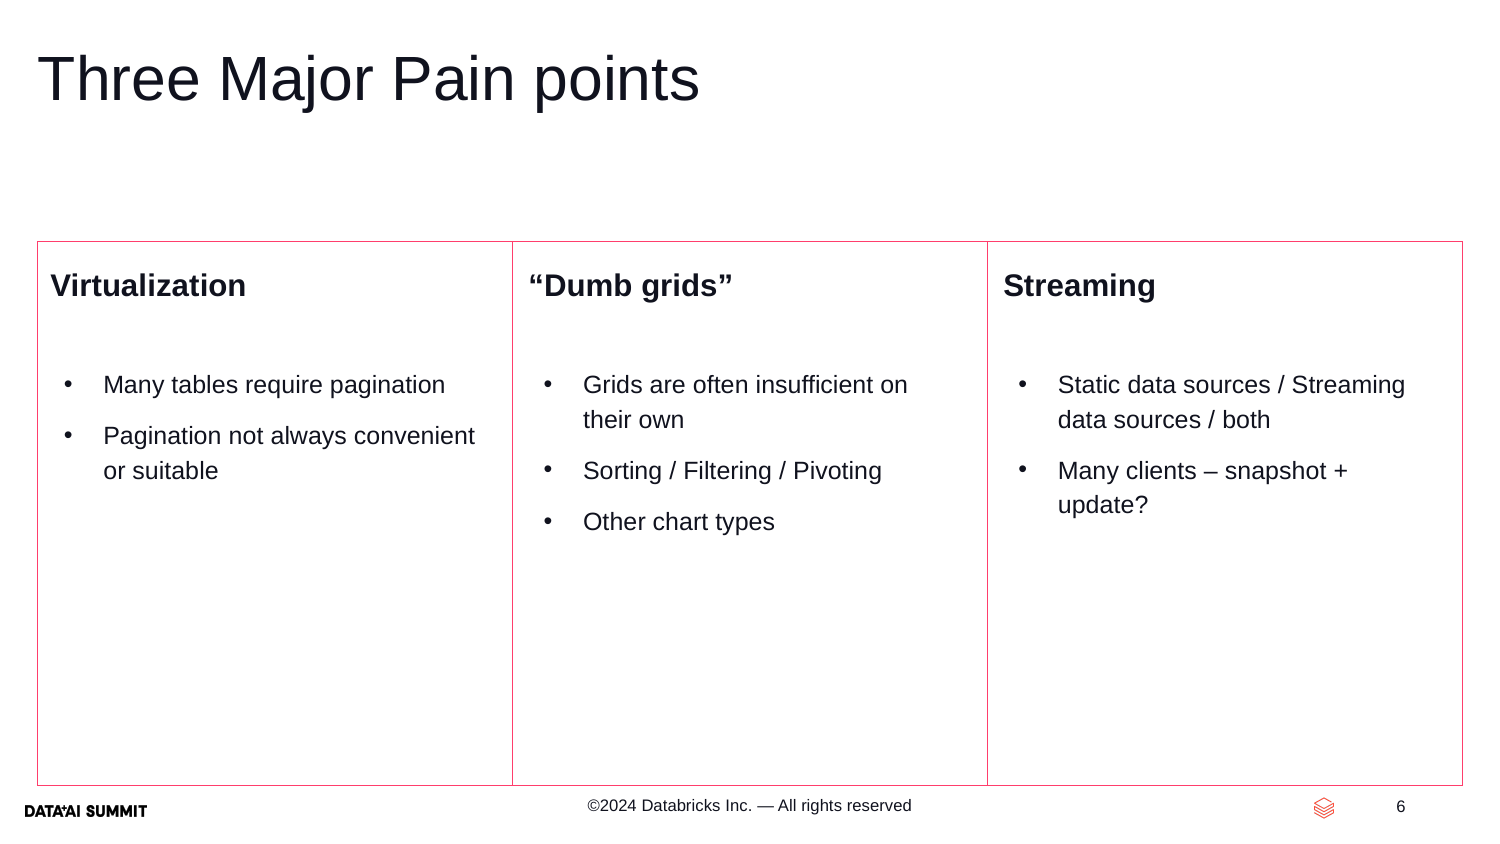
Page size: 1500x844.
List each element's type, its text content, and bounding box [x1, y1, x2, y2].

title Three Major Pain points [37, 37, 1372, 114]
picture [25, 805, 147, 817]
list Many tables require pagination Pagination not always convenient or suitable [46, 363, 484, 763]
text_box Virtualization [50, 259, 483, 339]
text_box Streaming [1003, 259, 1436, 339]
picture [1312, 796, 1336, 820]
slide_number [1384, 795, 1407, 844]
list Grids are often insufficient on their own Sorting / Filtering / Pivoting Other chart types [526, 363, 963, 763]
text_box 6 [1365, 796, 1406, 817]
text_box “Dumb grids” [528, 259, 961, 339]
list Static data sources / Streaming data sources / both Many clients – snapshot + update? [1001, 363, 1438, 763]
